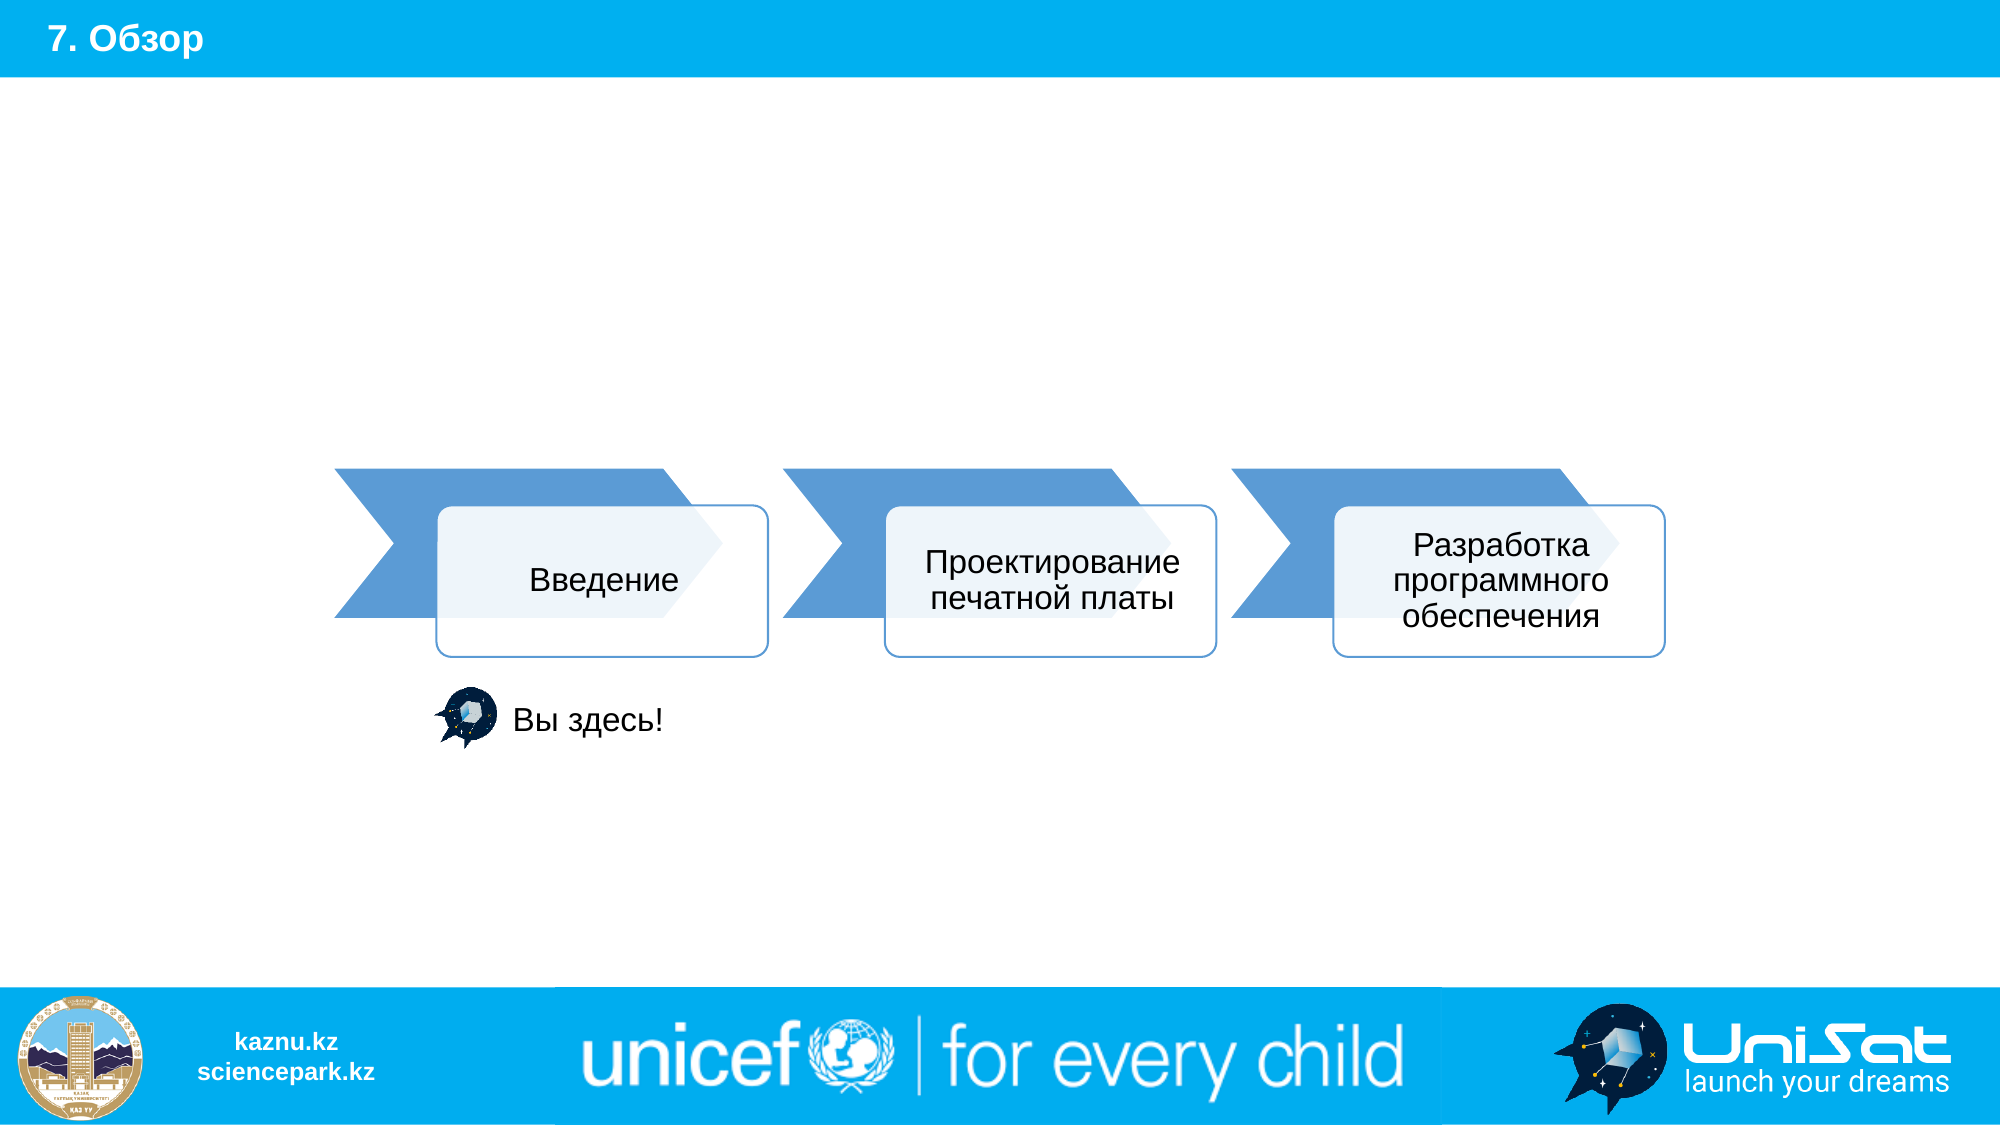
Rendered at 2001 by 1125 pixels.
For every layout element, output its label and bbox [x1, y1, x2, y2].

text_box [0, 987, 2000, 1125]
text_box [434, 687, 681, 749]
text_box [331, 117, 1665, 1007]
text_box [0, 0, 2000, 78]
